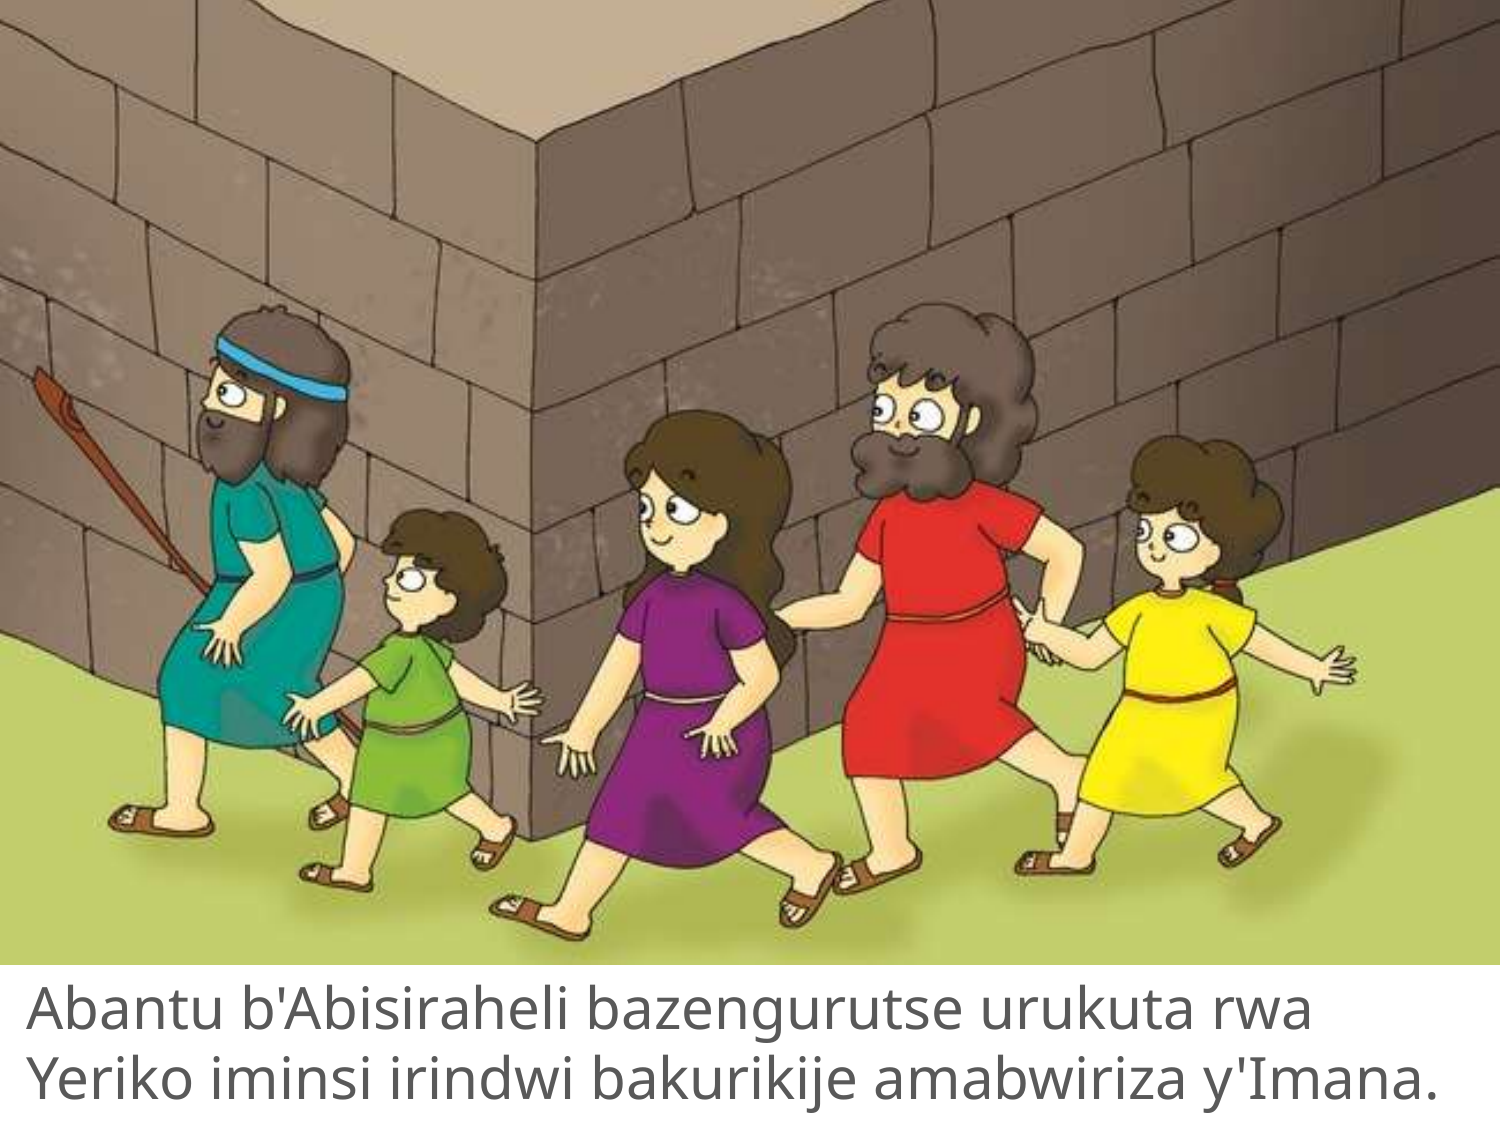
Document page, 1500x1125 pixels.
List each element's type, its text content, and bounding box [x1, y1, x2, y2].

picture [0, 0, 1500, 965]
text_box Abantu b'Abisiraheli bazengurutse urukuta rwa Yeriko iminsi irindwi bakurikije amabwiriza y'Imana. [11, 973, 1498, 1119]
